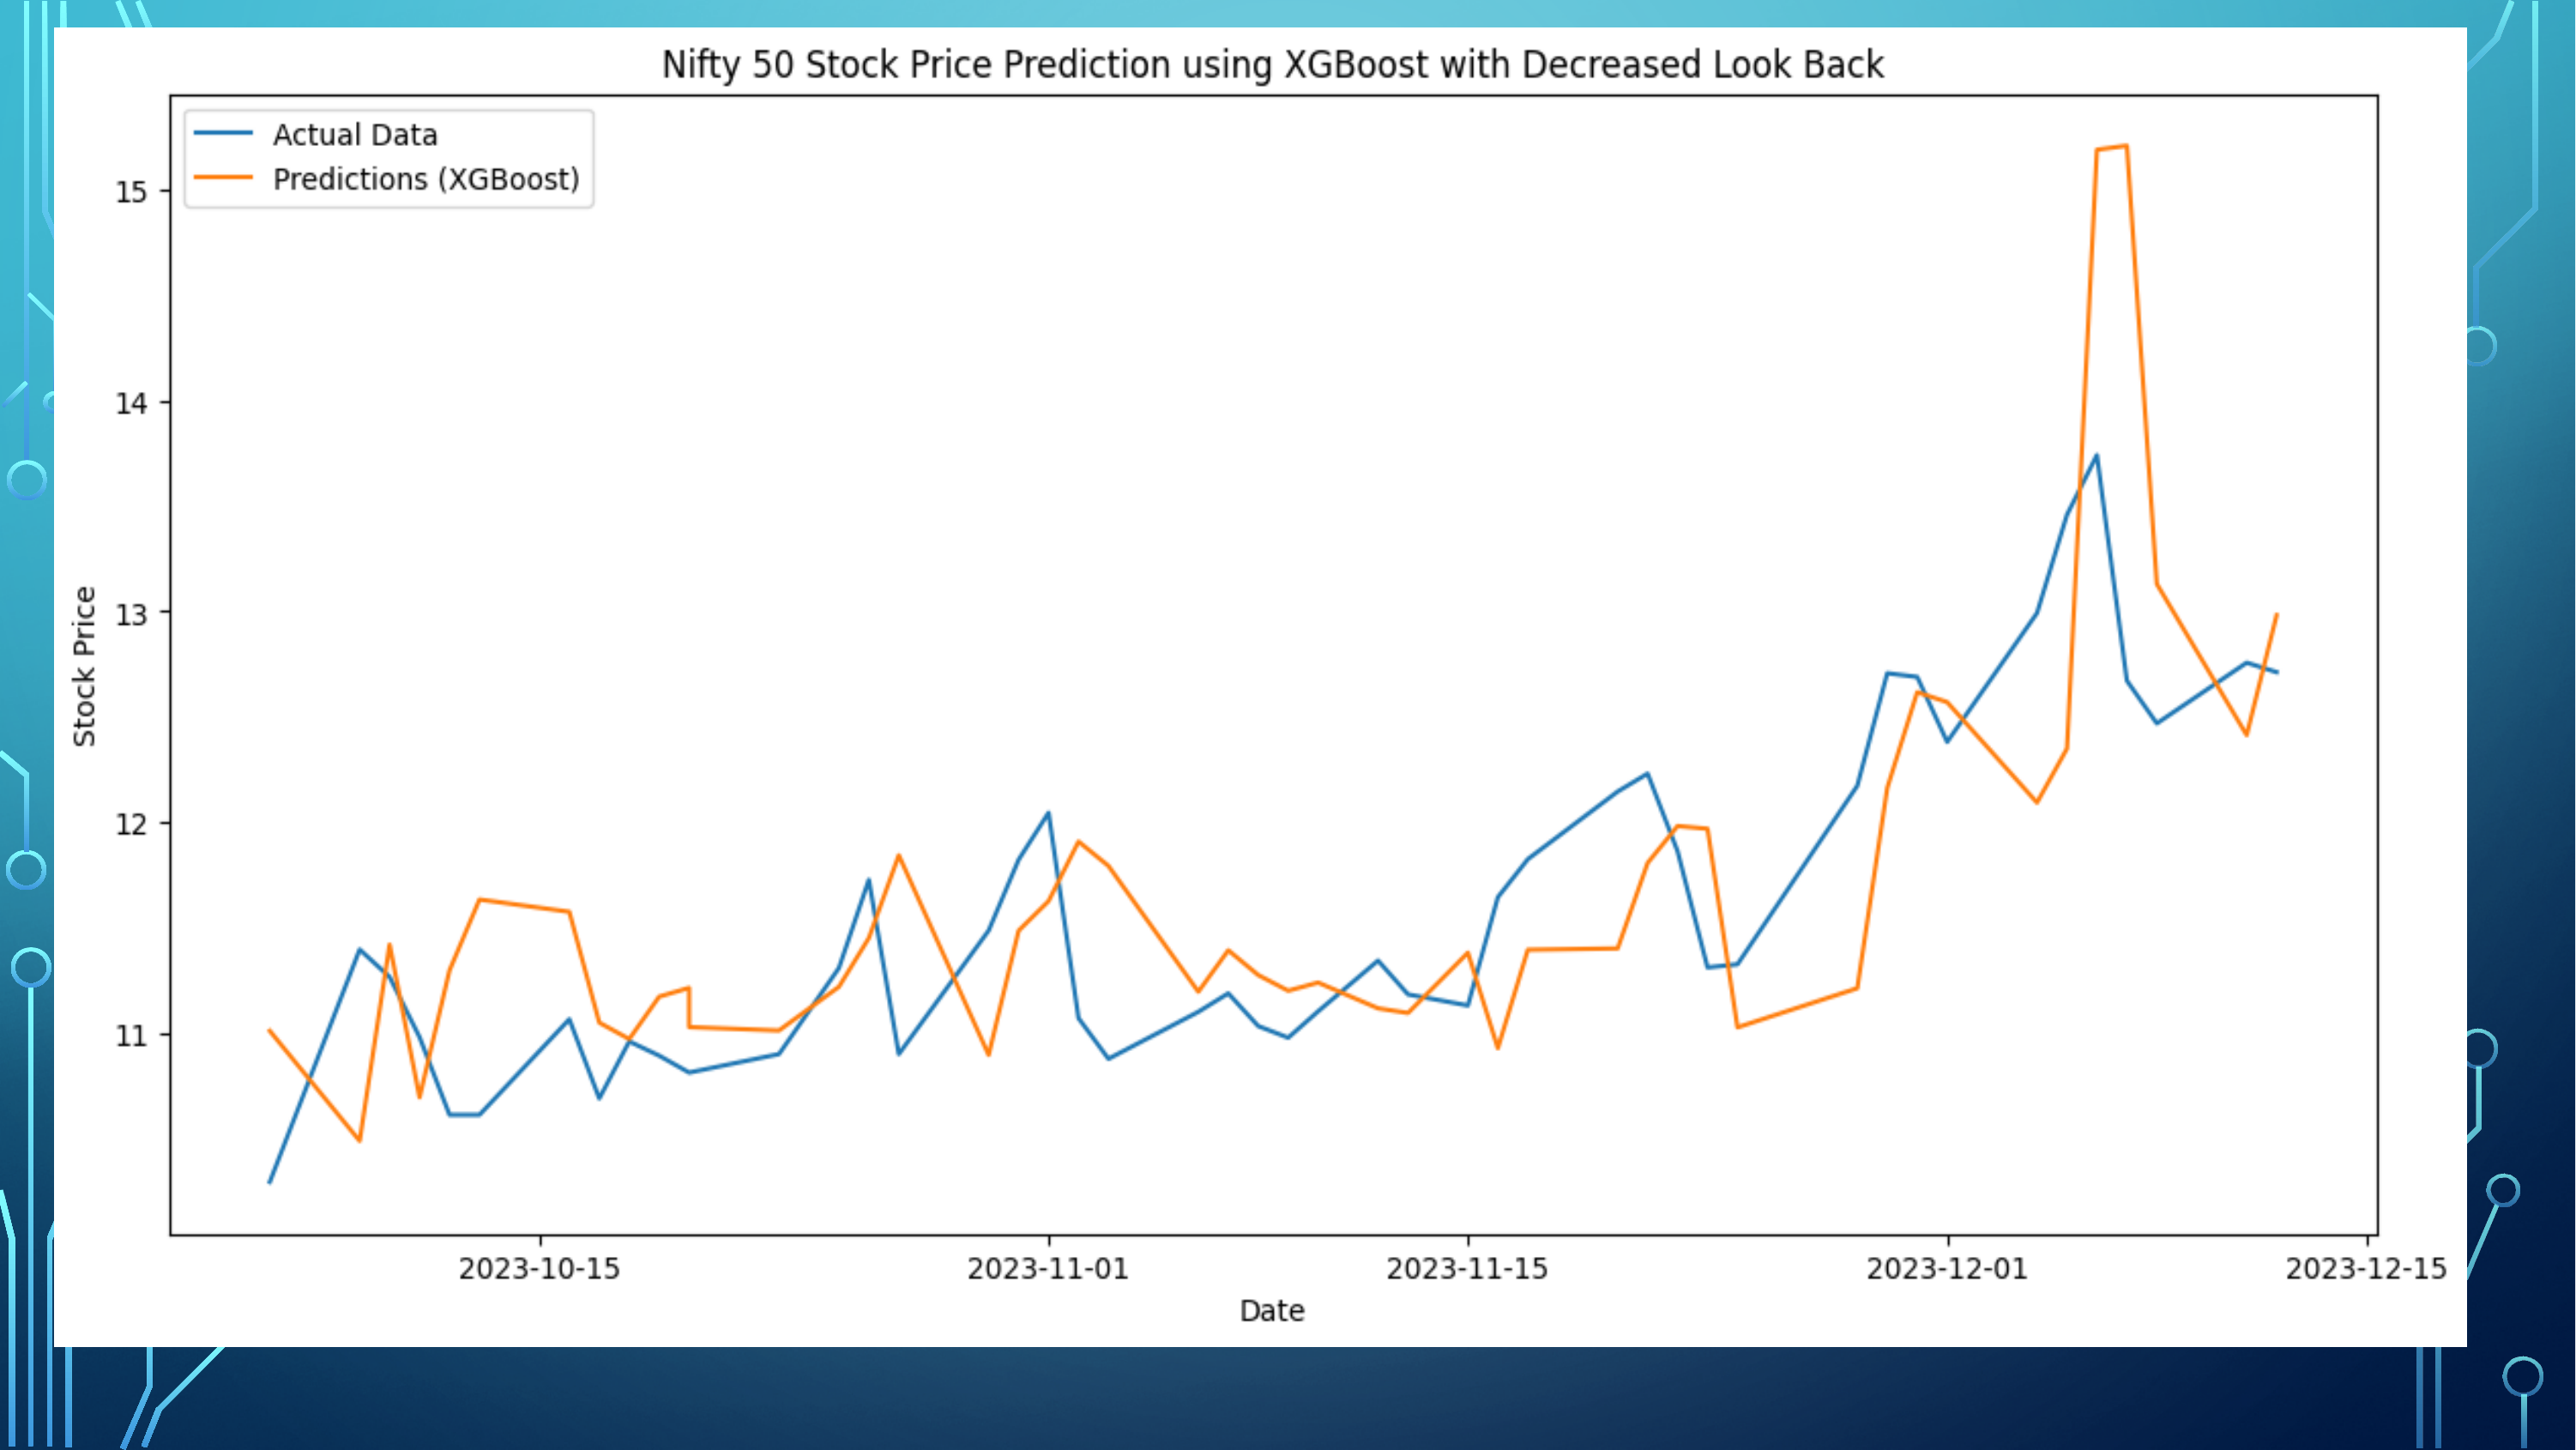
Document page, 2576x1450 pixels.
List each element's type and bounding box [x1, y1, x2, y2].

picture [54, 27, 2468, 1348]
